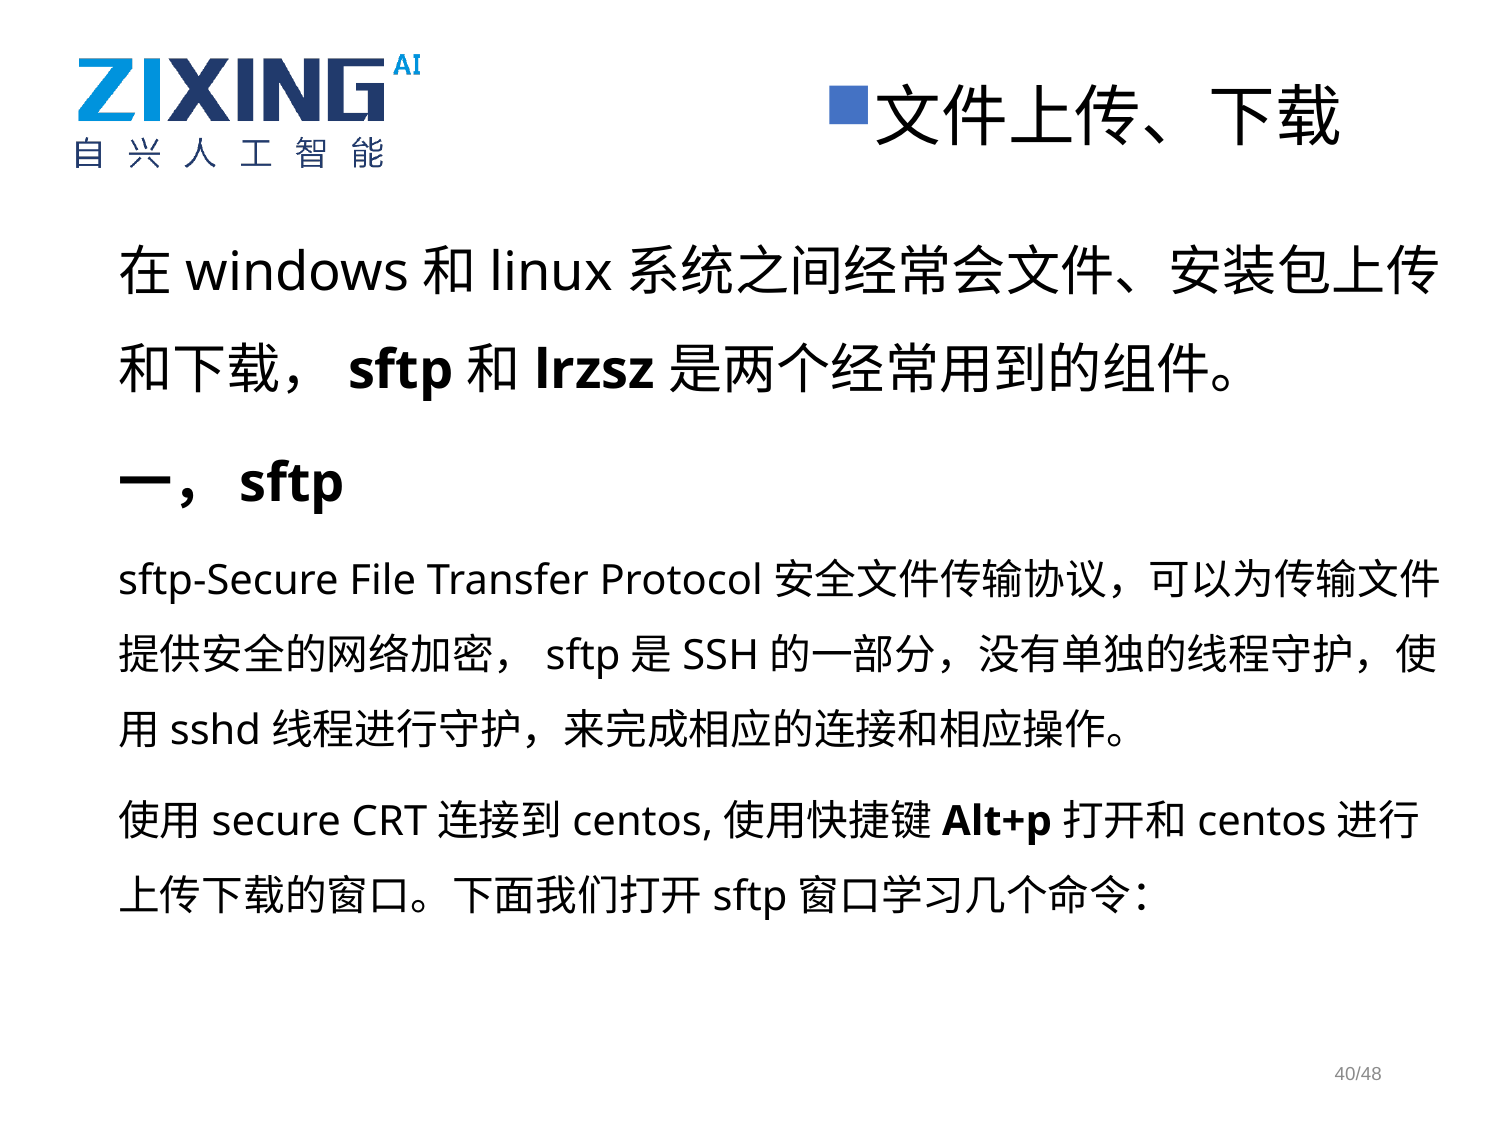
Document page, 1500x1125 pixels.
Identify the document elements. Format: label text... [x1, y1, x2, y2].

text_box 在windows和linux系统之间经常会文件、安装包上传和下载，sftp和lrzsz是两个经常用到的组件。 一，sftp sftp-Secure File Transfer Protocol安全文件传输协议，可以为传输文件提供安全的网络加密，sftp是SSH的一部分，没有单独的线程守护，使用sshd线程进行守护，来完成相应的连接和相应操作。 使用secure CRT连接到centos,使用快捷键Alt+p打开和centos进行上传下载的窗口。下面我们打开sftp窗口学习几个命令： [103, 196, 1459, 1038]
text_box 文件上传、下载 [808, 66, 1500, 161]
slide_number 40/48 [1059, 1042, 1397, 1103]
picture [76, 54, 420, 168]
